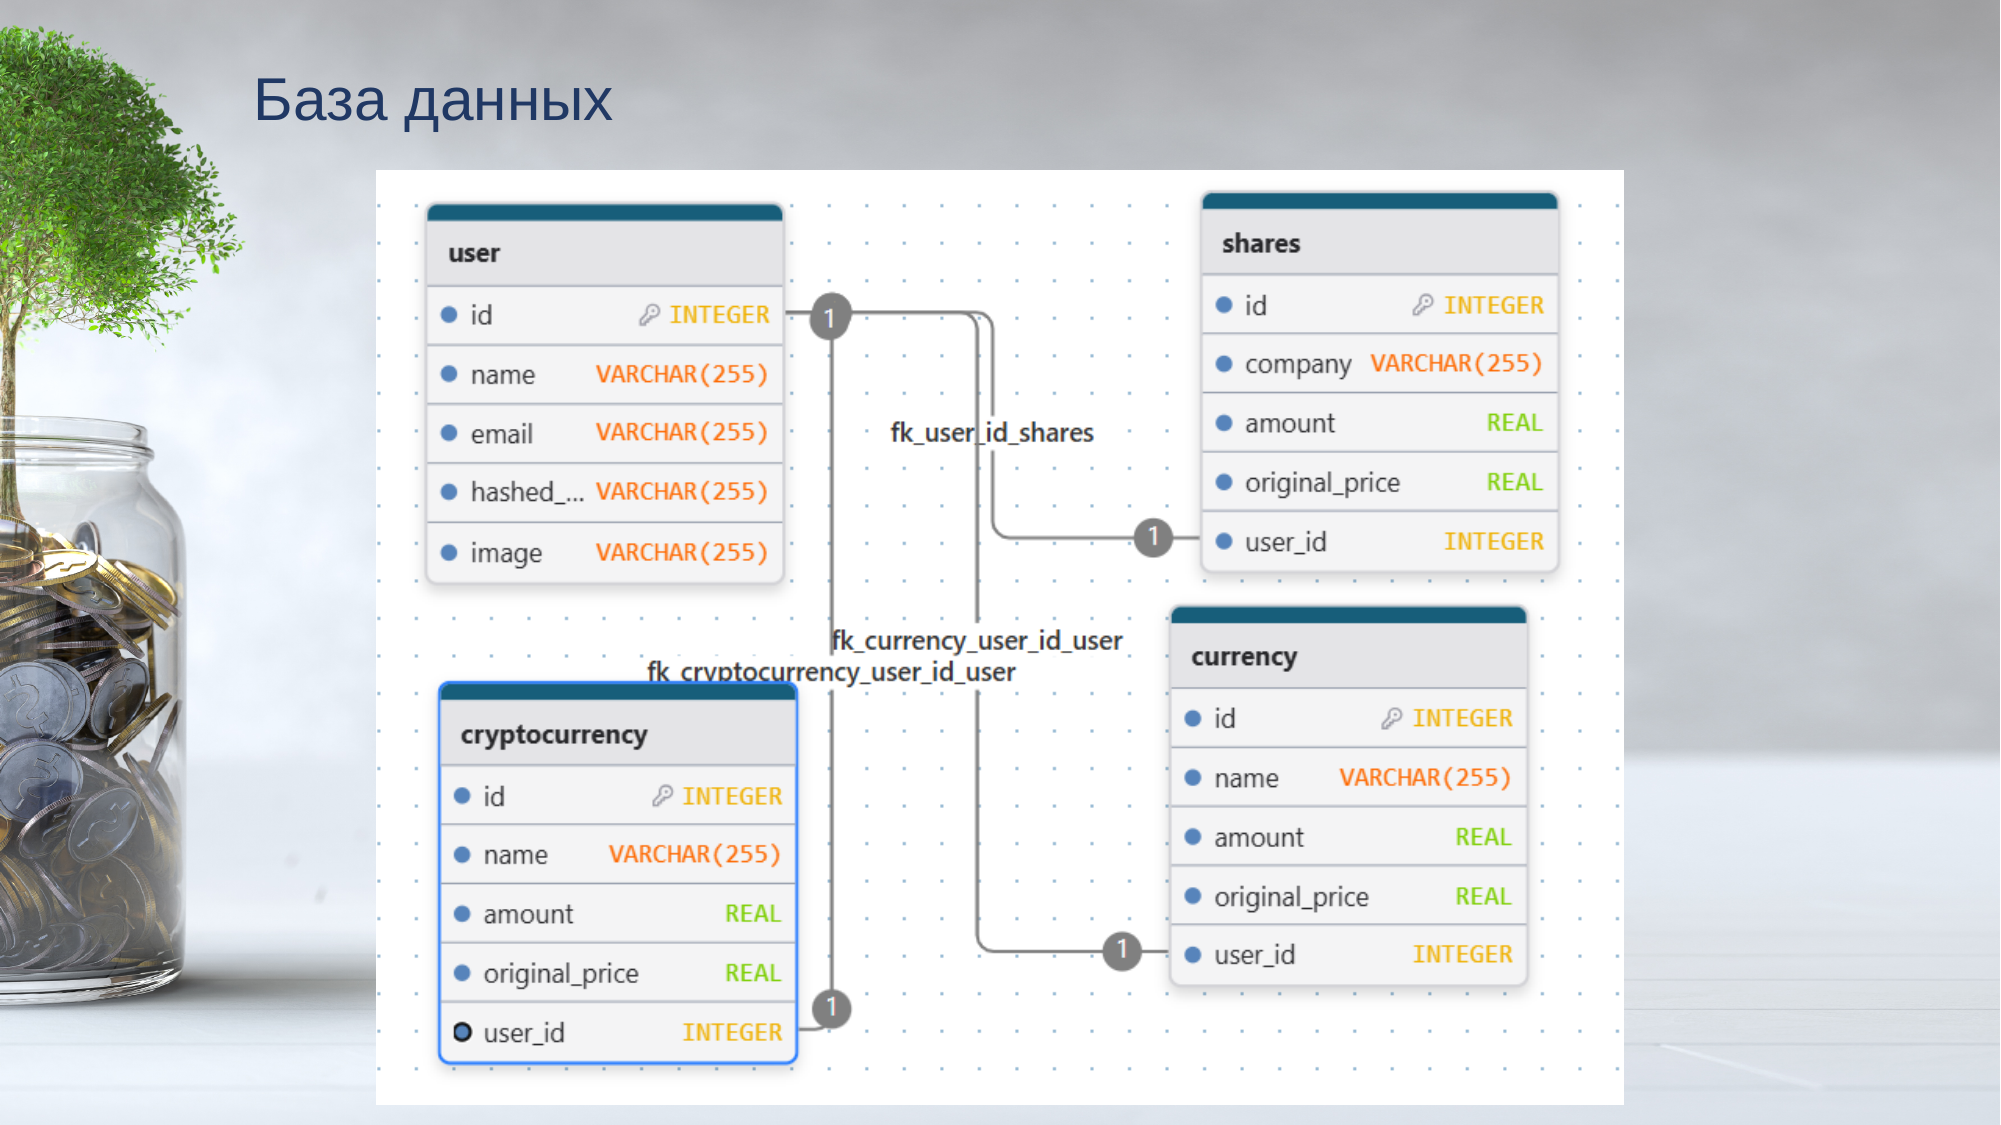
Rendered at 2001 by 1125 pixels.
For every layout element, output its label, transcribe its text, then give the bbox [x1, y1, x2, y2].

picture [0, 0, 2000, 1125]
title База данных [238, 59, 1787, 141]
